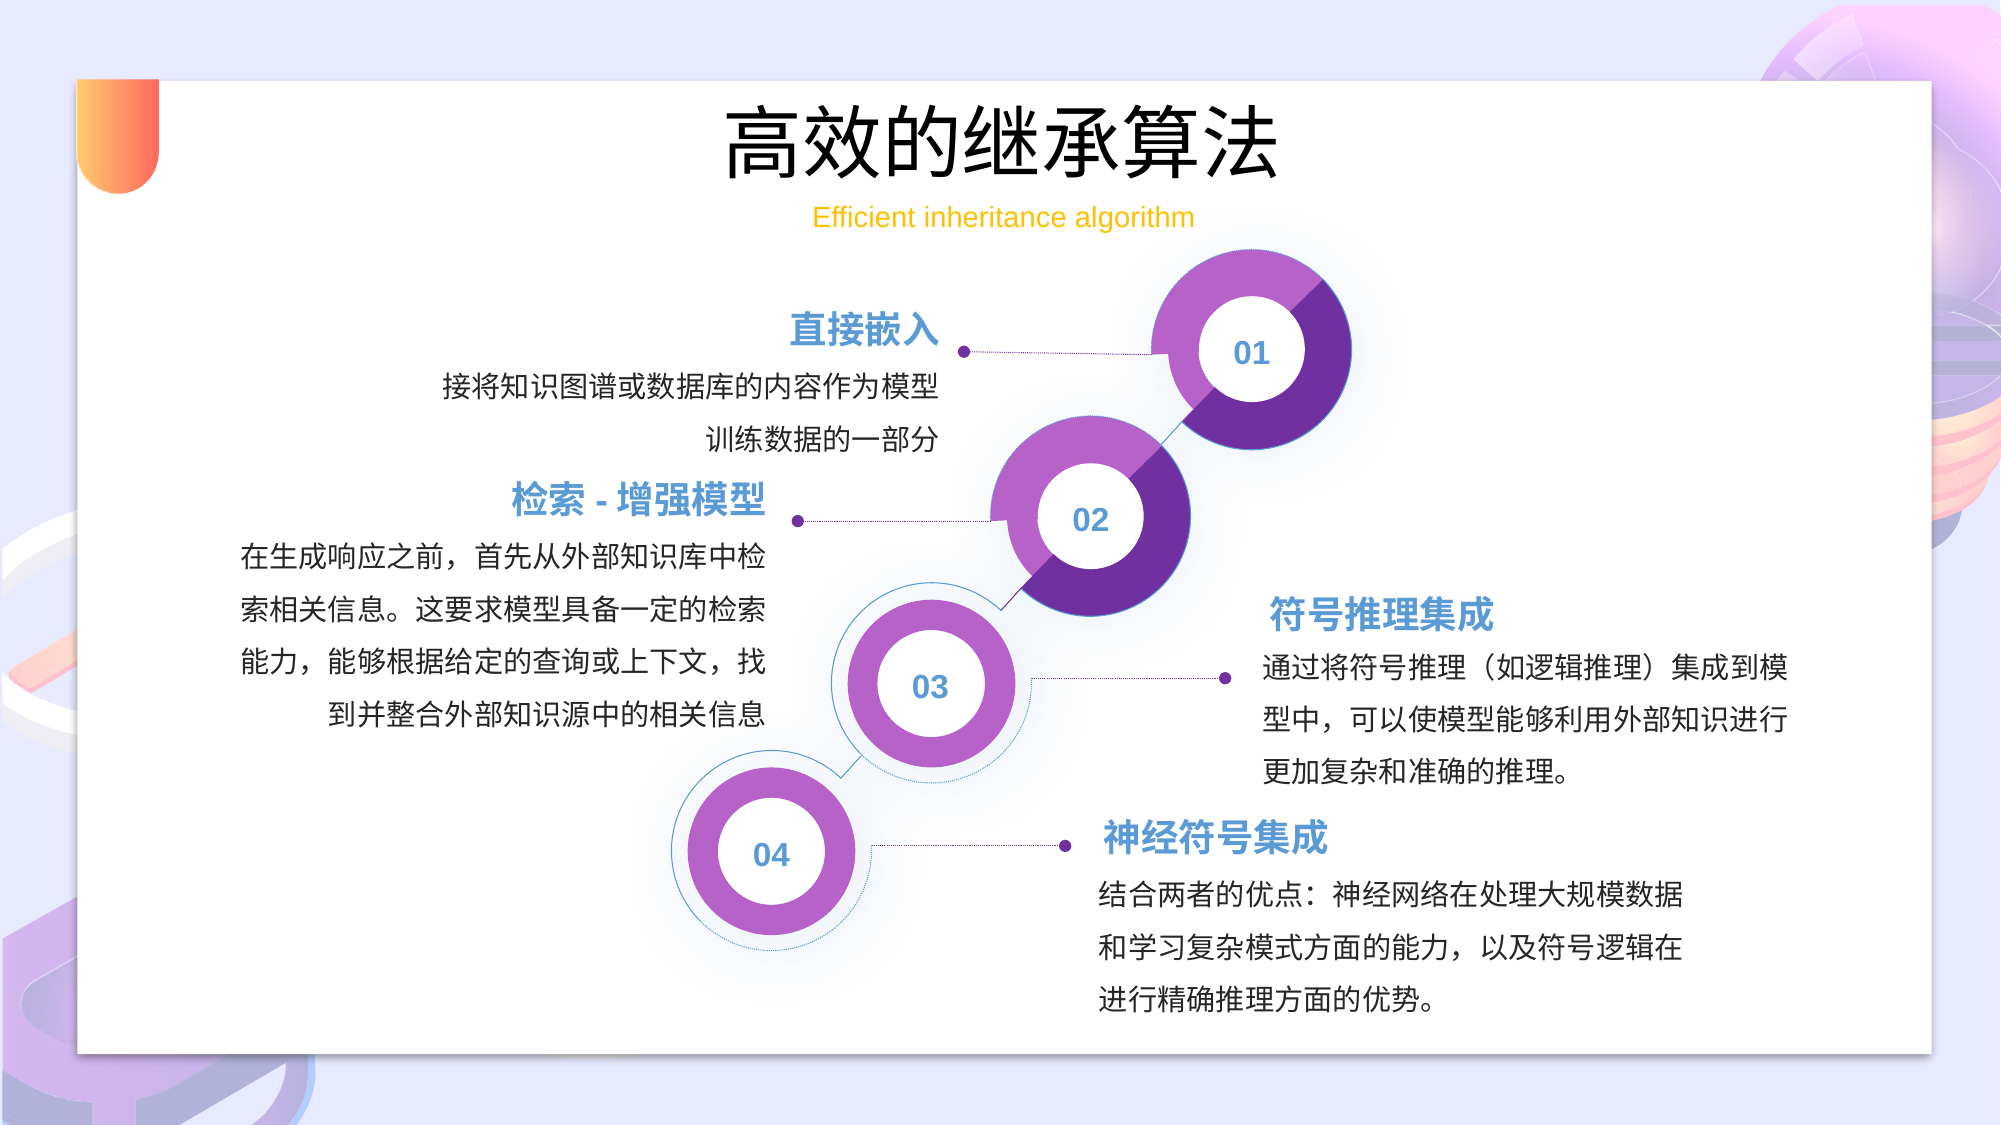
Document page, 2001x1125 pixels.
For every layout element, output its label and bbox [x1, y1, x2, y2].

text_box [0, 5, 2000, 1125]
text_box [1161, 422, 1182, 445]
text_box [841, 755, 862, 778]
text_box [963, 351, 1152, 355]
text_box [1001, 587, 1022, 611]
